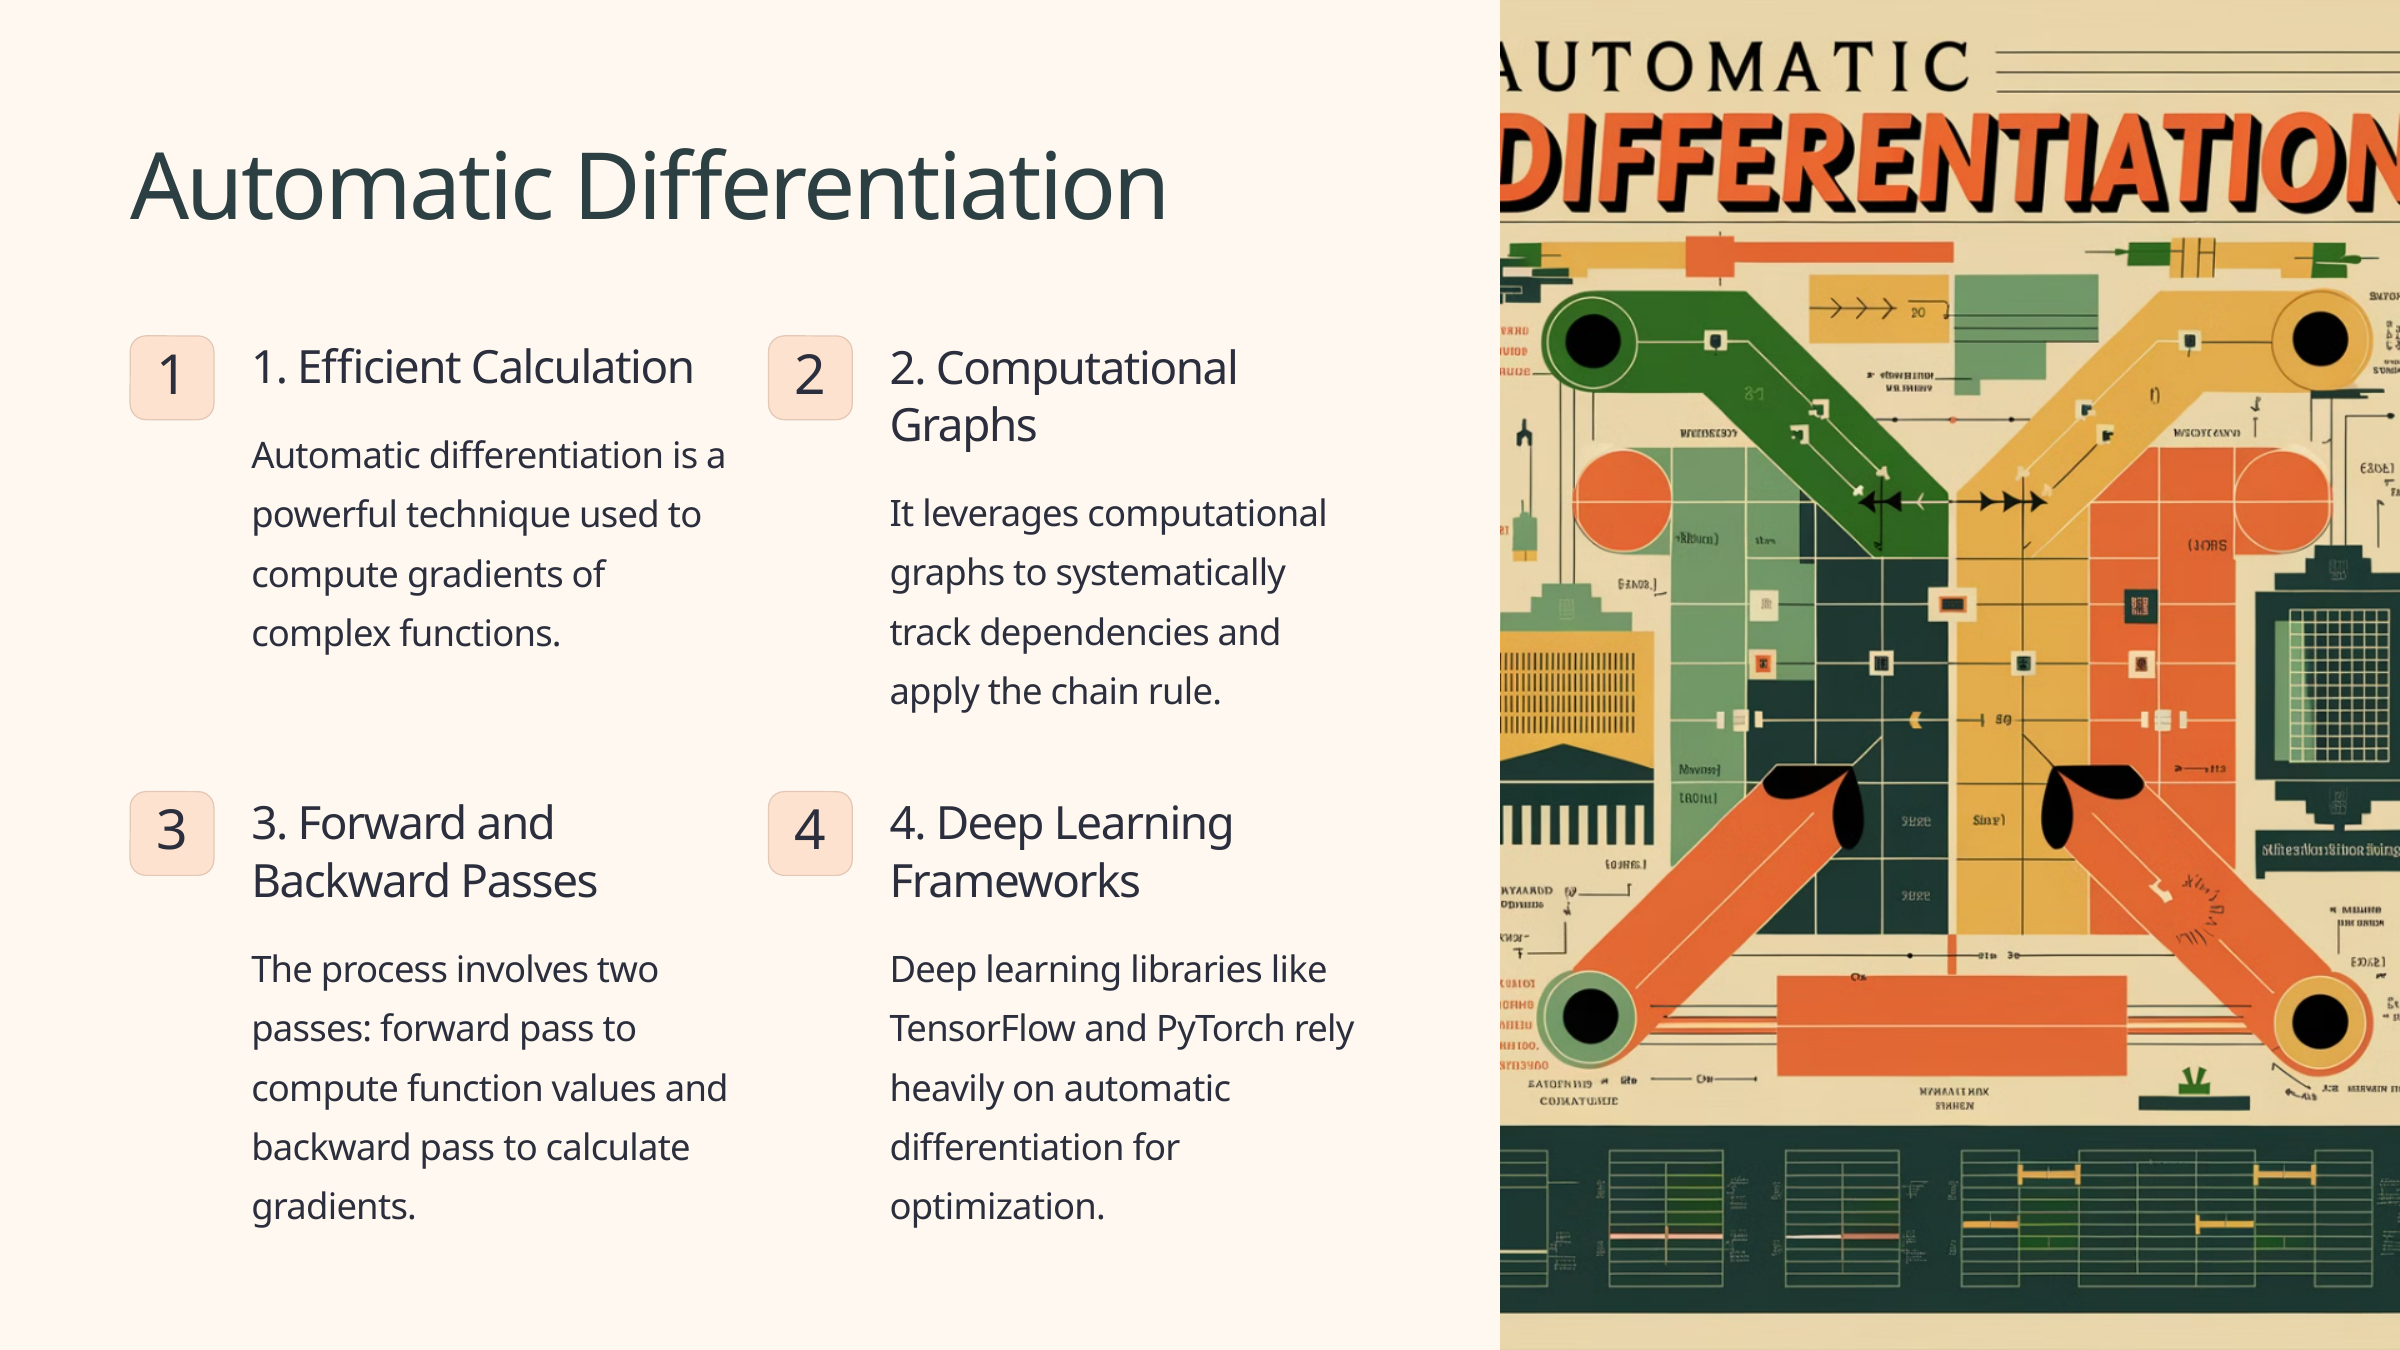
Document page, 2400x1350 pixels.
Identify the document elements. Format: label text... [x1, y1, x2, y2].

text_box [130, 791, 214, 876]
text_box The process involves two passes: forward pass to compute function values and backward pass to calculate gradients. [251, 930, 732, 1228]
text_box [768, 791, 853, 876]
text_box 2 [795, 349, 825, 406]
text_box [768, 335, 853, 420]
text_box Automatic Differentiation [130, 122, 1188, 239]
text_box Automatic differentiation is a powerful technique used to compute gradients of complex functions. [251, 416, 732, 655]
text_box [130, 335, 214, 420]
text_box Deep learning libraries like TensorFlow and PyTorch rely heavily on automatic differentiation for optimization. [889, 930, 1370, 1228]
text_box 1 [161, 349, 183, 406]
text_box 3 [156, 805, 188, 862]
text_box 1. Efficient Calculation [251, 335, 717, 394]
picture [1499, 0, 2400, 1350]
text_box 4. Deep Learning Frameworks [889, 791, 1370, 908]
text_box 3. Forward and Backward Passes [251, 791, 732, 908]
text_box It leverages computational graphs to systematically track dependencies and apply the chain rule. [889, 474, 1370, 713]
text_box 2. Computational Graphs [889, 335, 1370, 453]
text_box 4 [794, 805, 827, 862]
